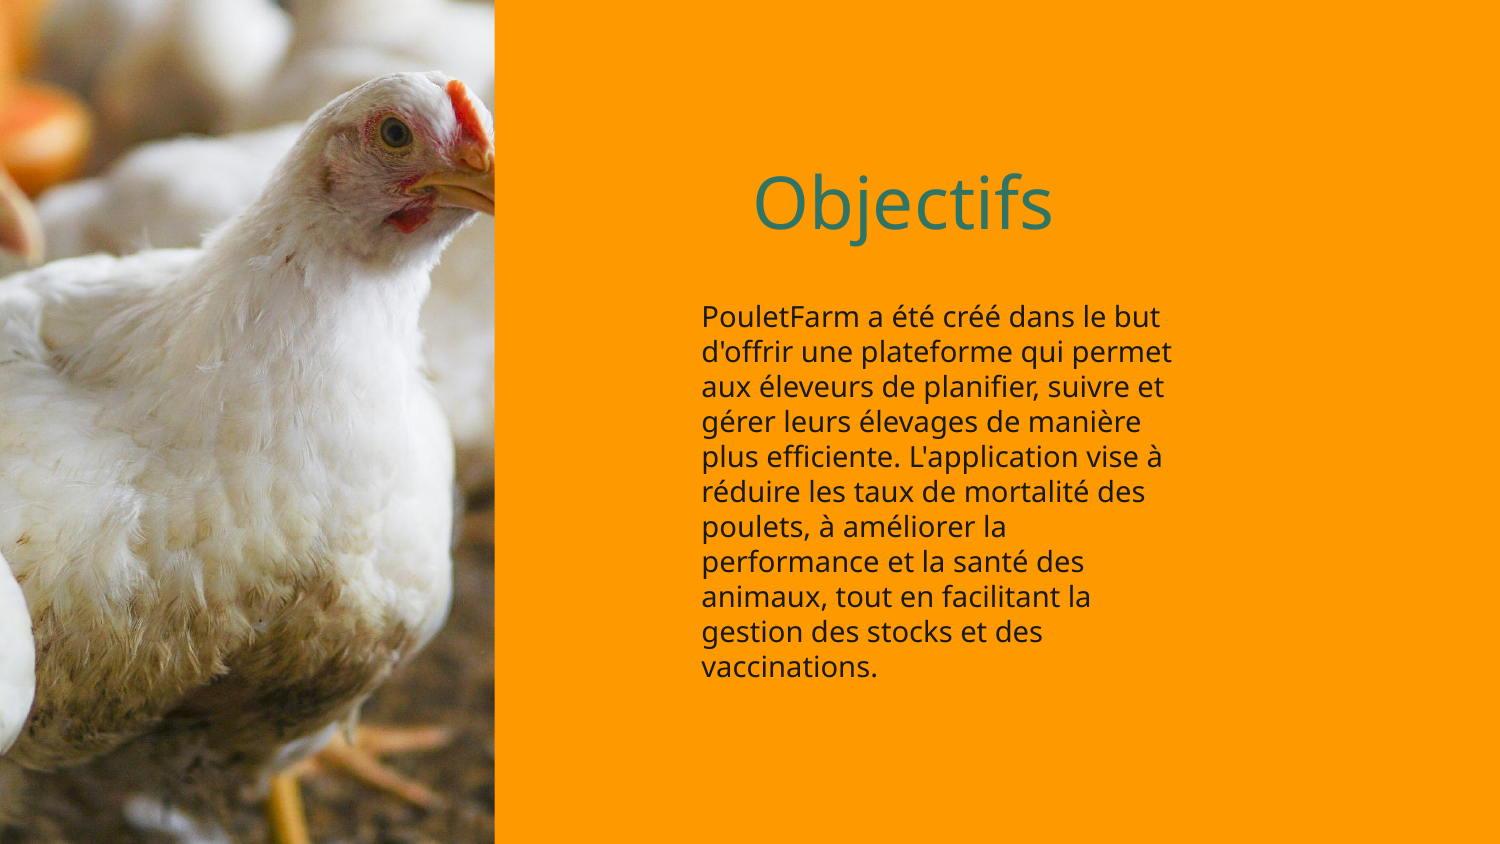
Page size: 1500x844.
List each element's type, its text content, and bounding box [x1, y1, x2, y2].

subtitle PouletFarm a été créé dans le but d'offrir une plateforme qui permet aux éleveurs de planifier, suivre et gérer leurs élevages de manière plus efficiente. L'application vise à réduire les taux de mortalité des poulets, à améliorer la performance et la santé des animaux, tout en facilitant la gestion des stocks et des vaccinations. [686, 283, 1204, 712]
title Objectifs [499, 141, 1352, 236]
picture [0, 0, 495, 844]
